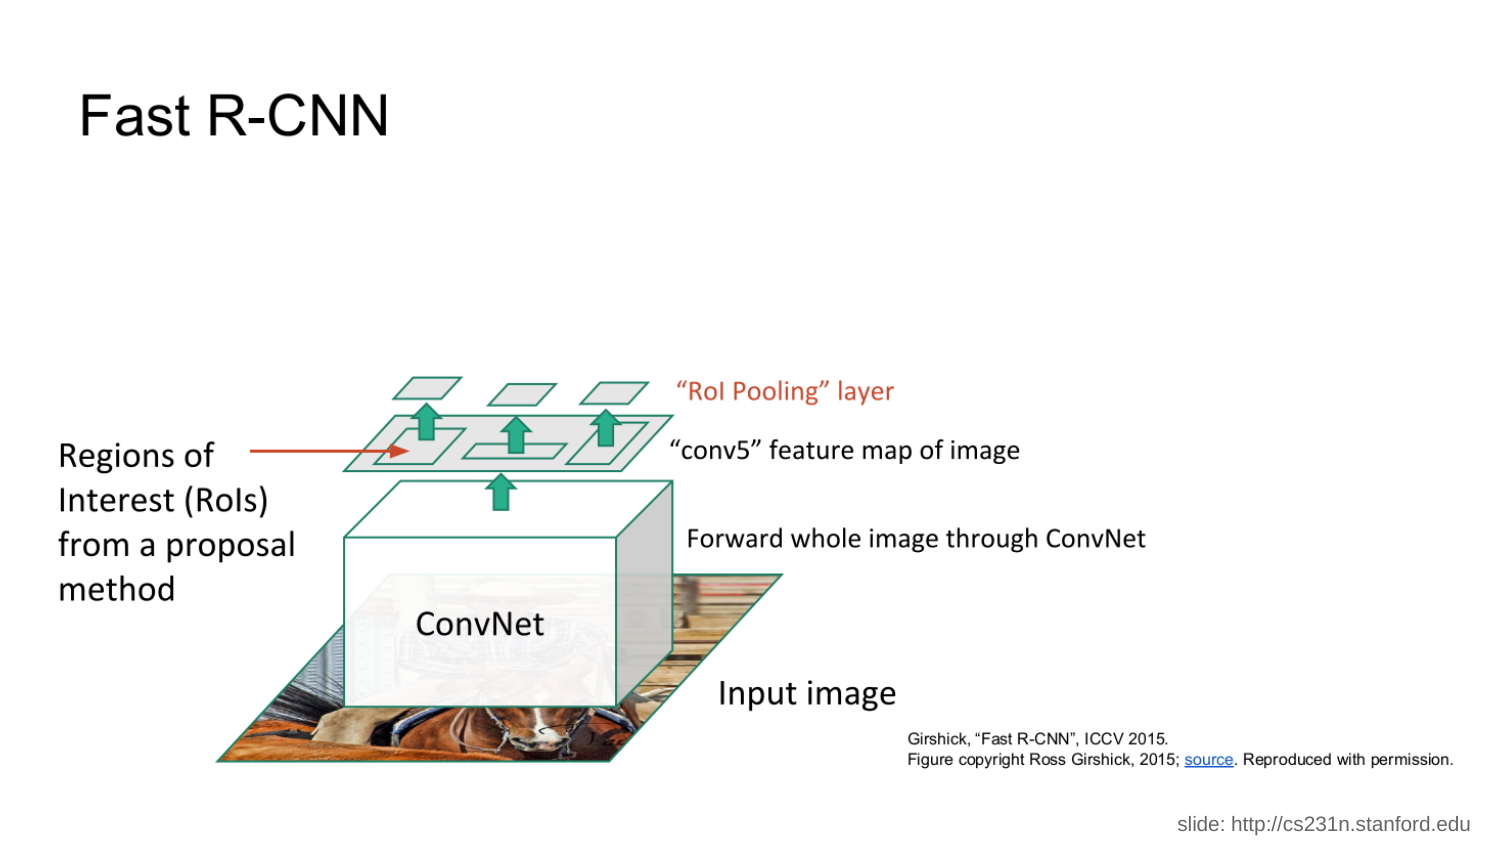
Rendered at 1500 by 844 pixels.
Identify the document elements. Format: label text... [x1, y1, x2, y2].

picture [24, 74, 1476, 769]
text_box slide: http://cs231n.stanford.edu [1162, 795, 1500, 844]
